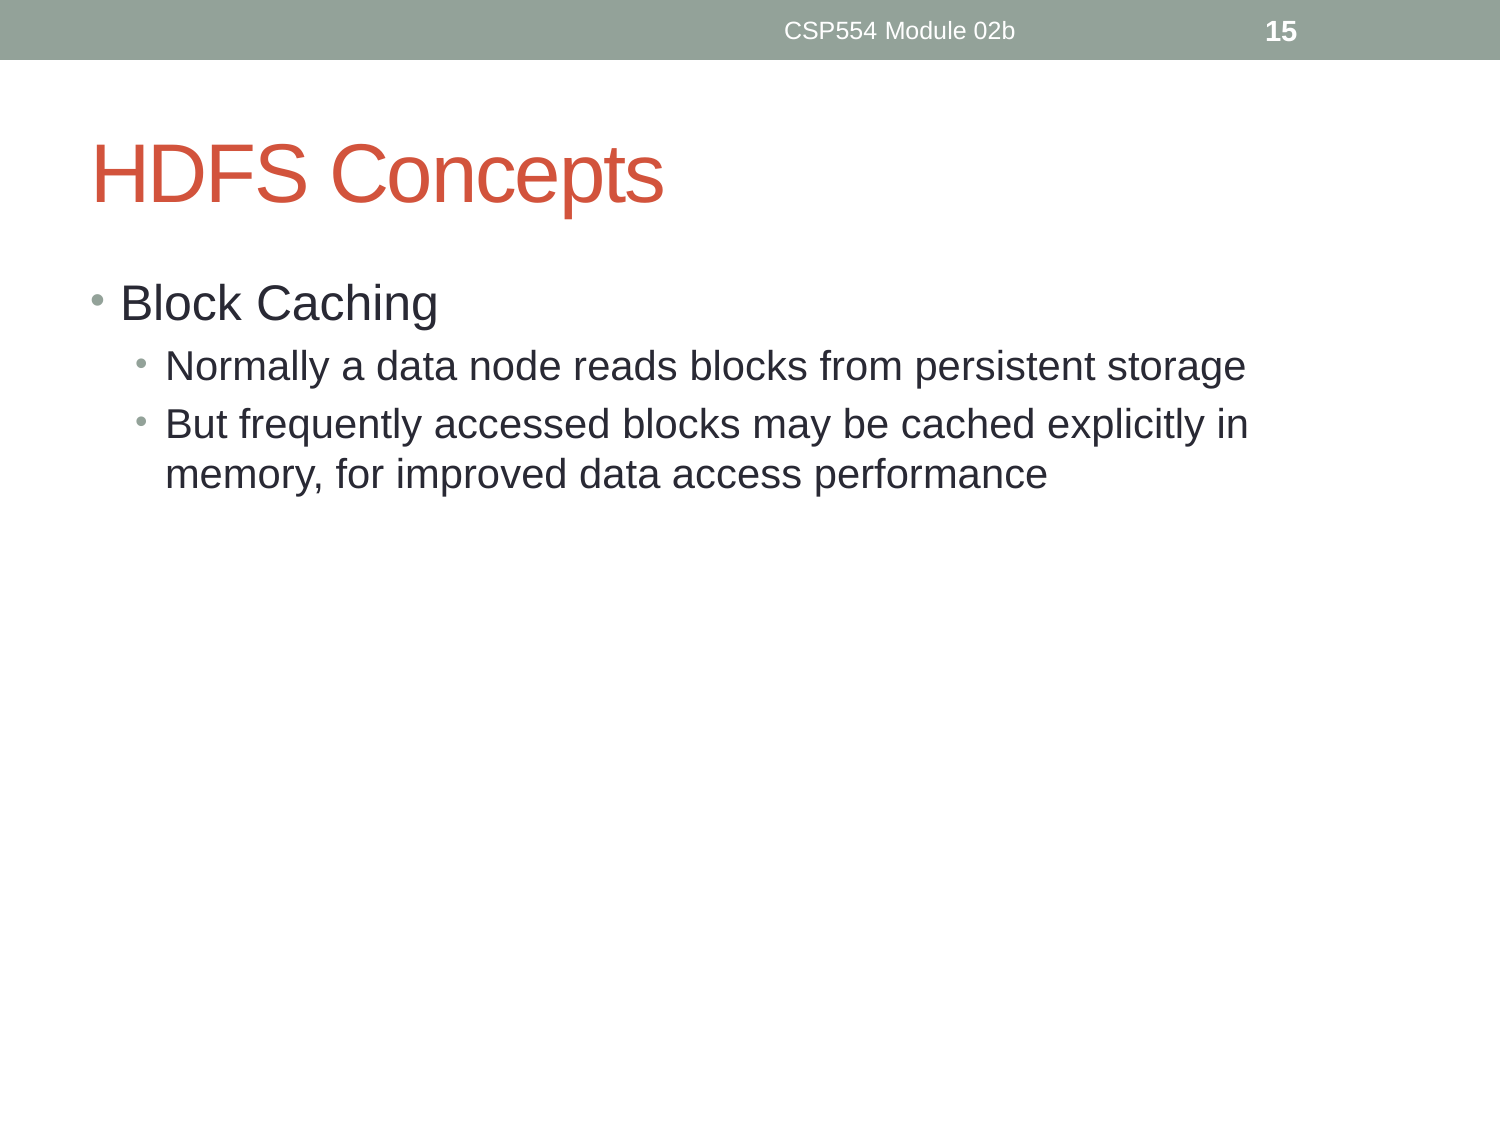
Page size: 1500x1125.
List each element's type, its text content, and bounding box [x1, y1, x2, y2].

list Block Caching Normally a data node reads blocks from persistent storage But frequently accessed blocks may be cached explicitly in memory, for improved data access performance [75, 262, 1425, 1063]
footer CSP554 Module 02b [562, 3, 1238, 57]
title HDFS Concepts [75, 87, 1425, 250]
slide_number 15 [1250, 3, 1425, 57]
